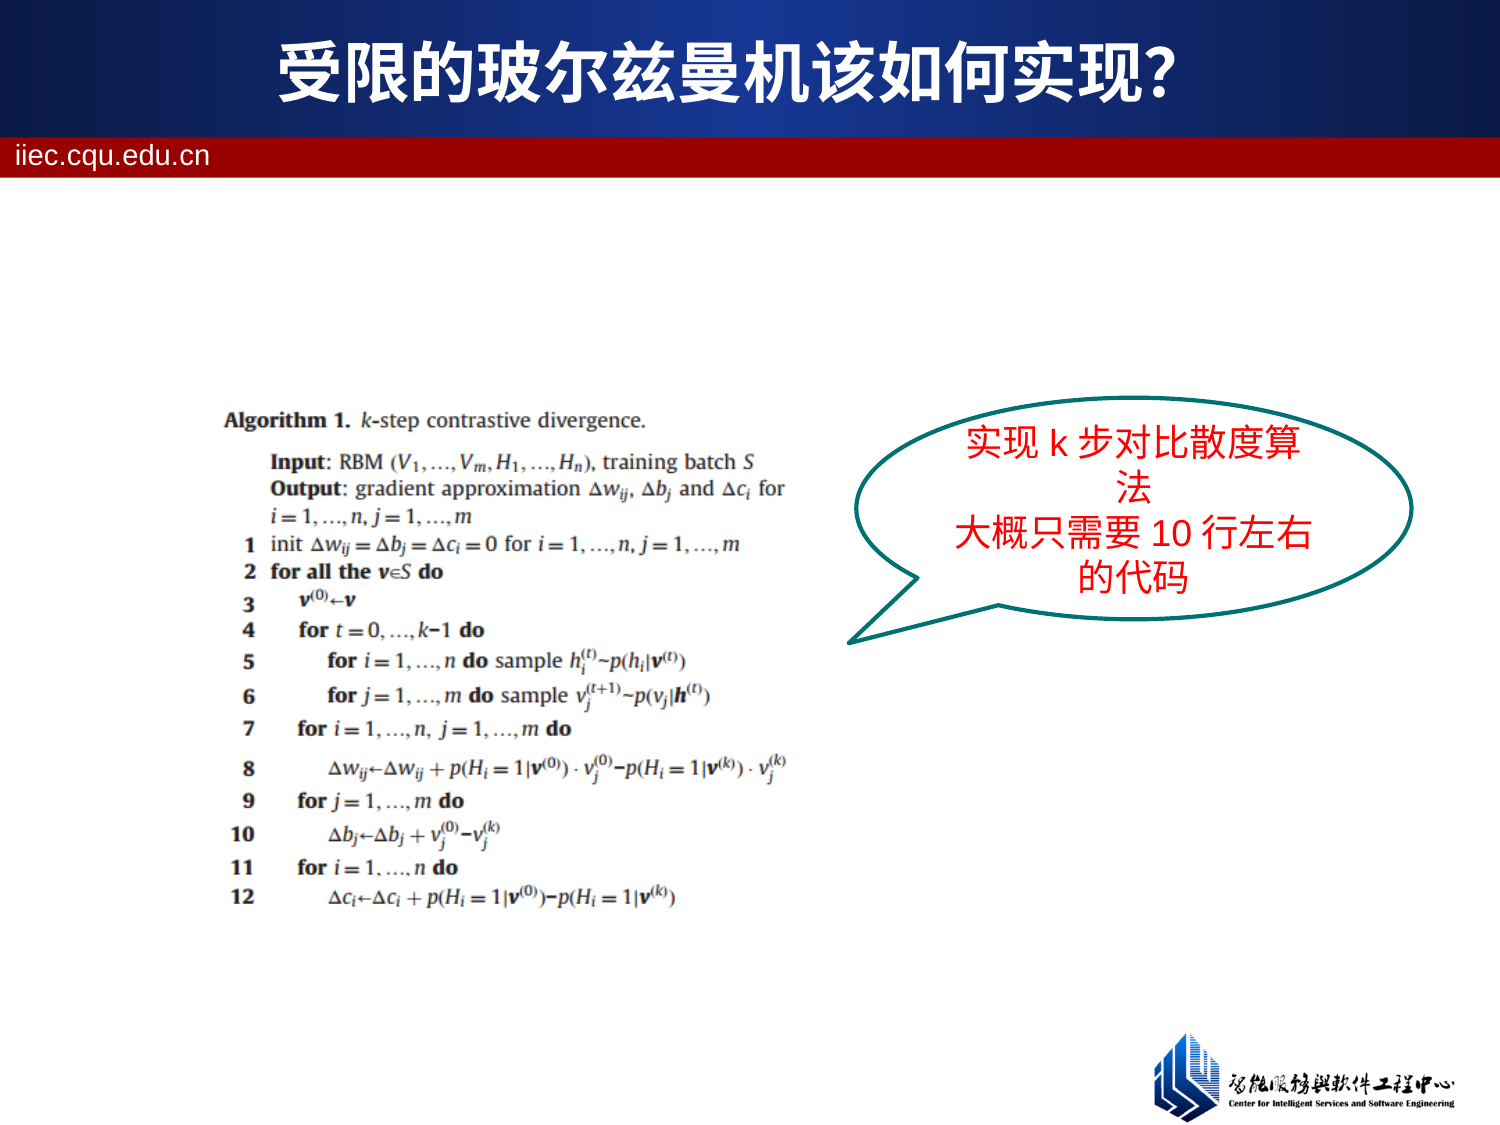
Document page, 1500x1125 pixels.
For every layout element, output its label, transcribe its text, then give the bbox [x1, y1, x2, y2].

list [218, 397, 808, 929]
picture [1148, 1029, 1465, 1125]
title 受限的玻尔兹曼机该如何实现？ [49, 24, 1438, 118]
text_box 实现k步对比散度算法 大概只需要10行左右的代码 [846, 395, 1414, 646]
